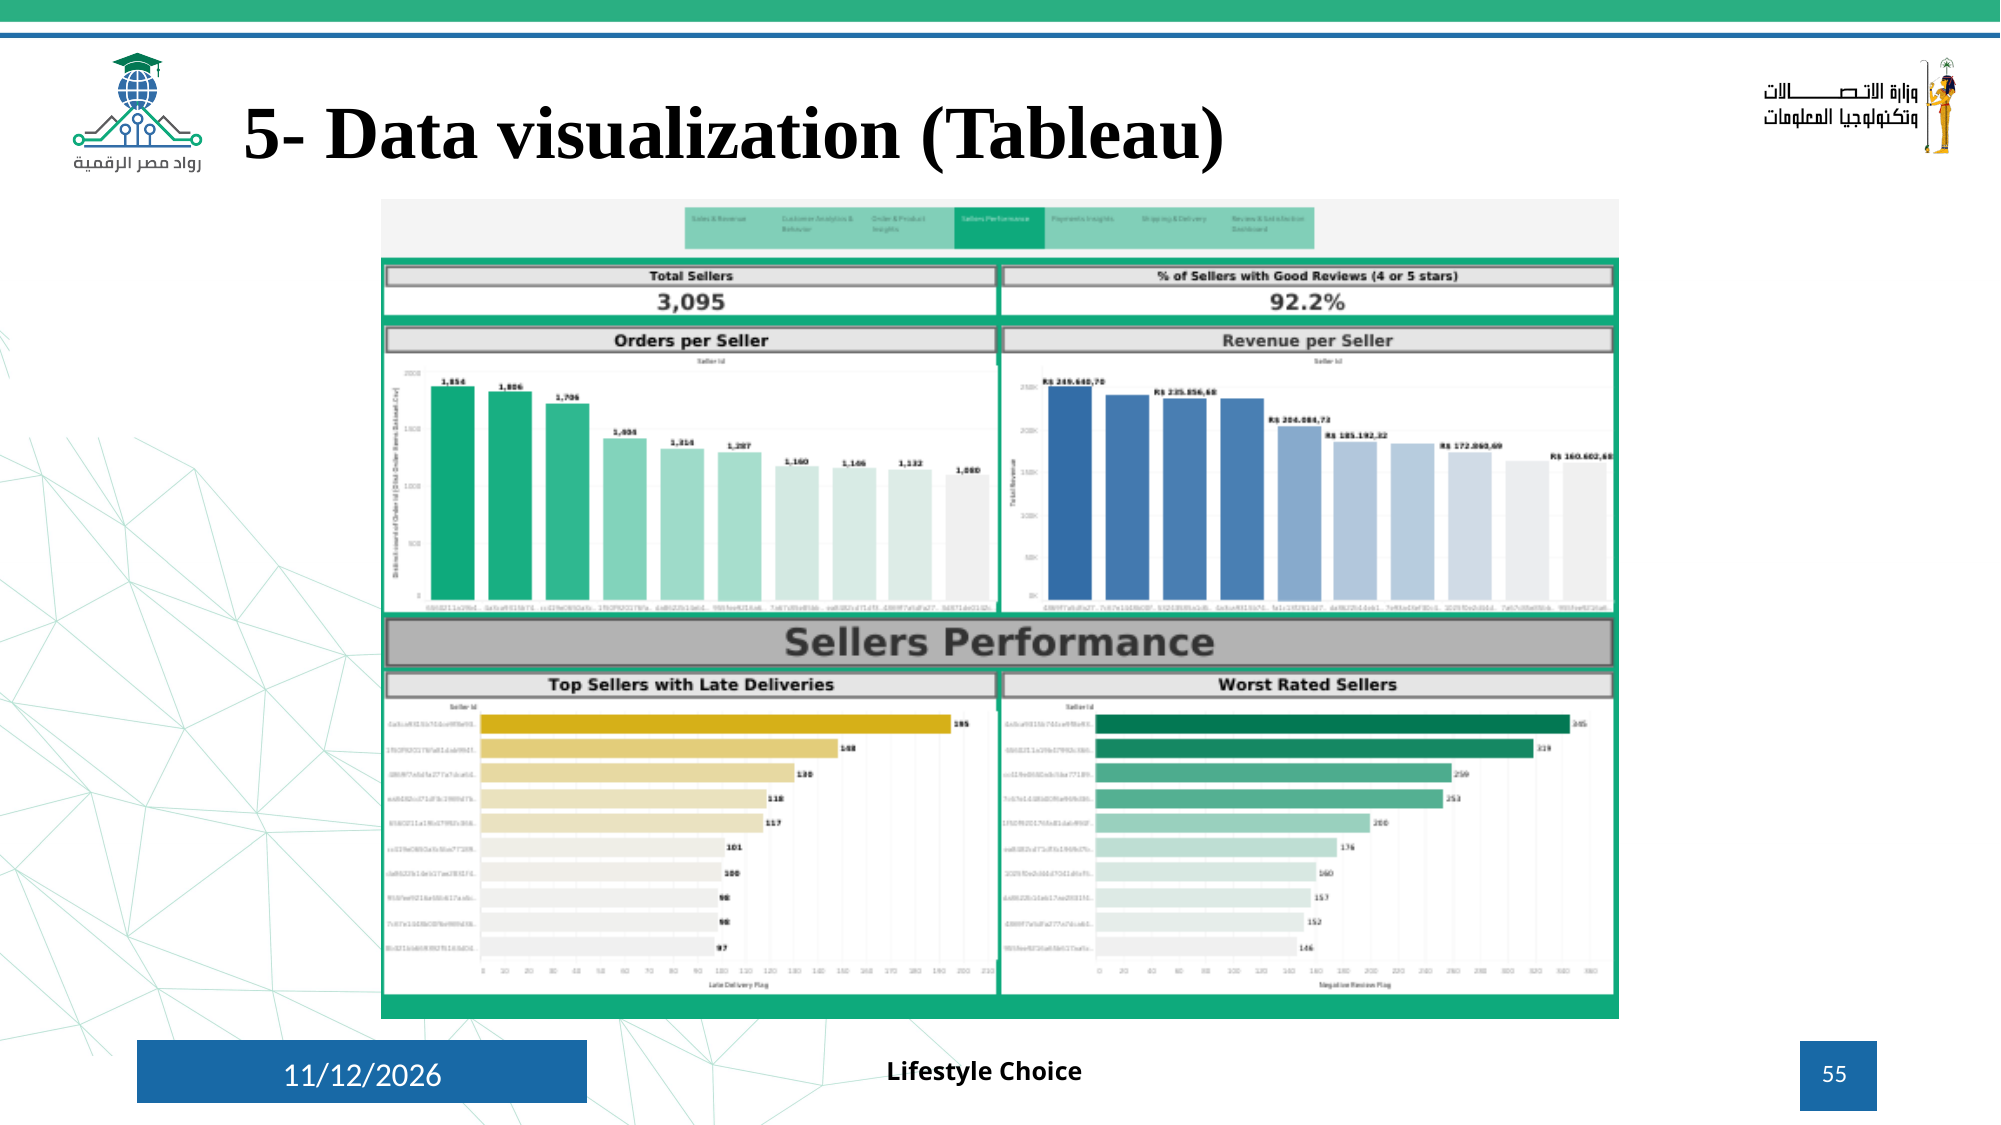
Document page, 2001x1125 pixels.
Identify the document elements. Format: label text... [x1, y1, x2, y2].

slide_number 55 [1412, 1042, 1863, 1103]
footer Lifestyle Choice [634, 1055, 1336, 1116]
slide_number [137, 1042, 588, 1103]
picture [0, 0, 2000, 1125]
title 5- Data visualization (Tableau) [176, 51, 1294, 200]
